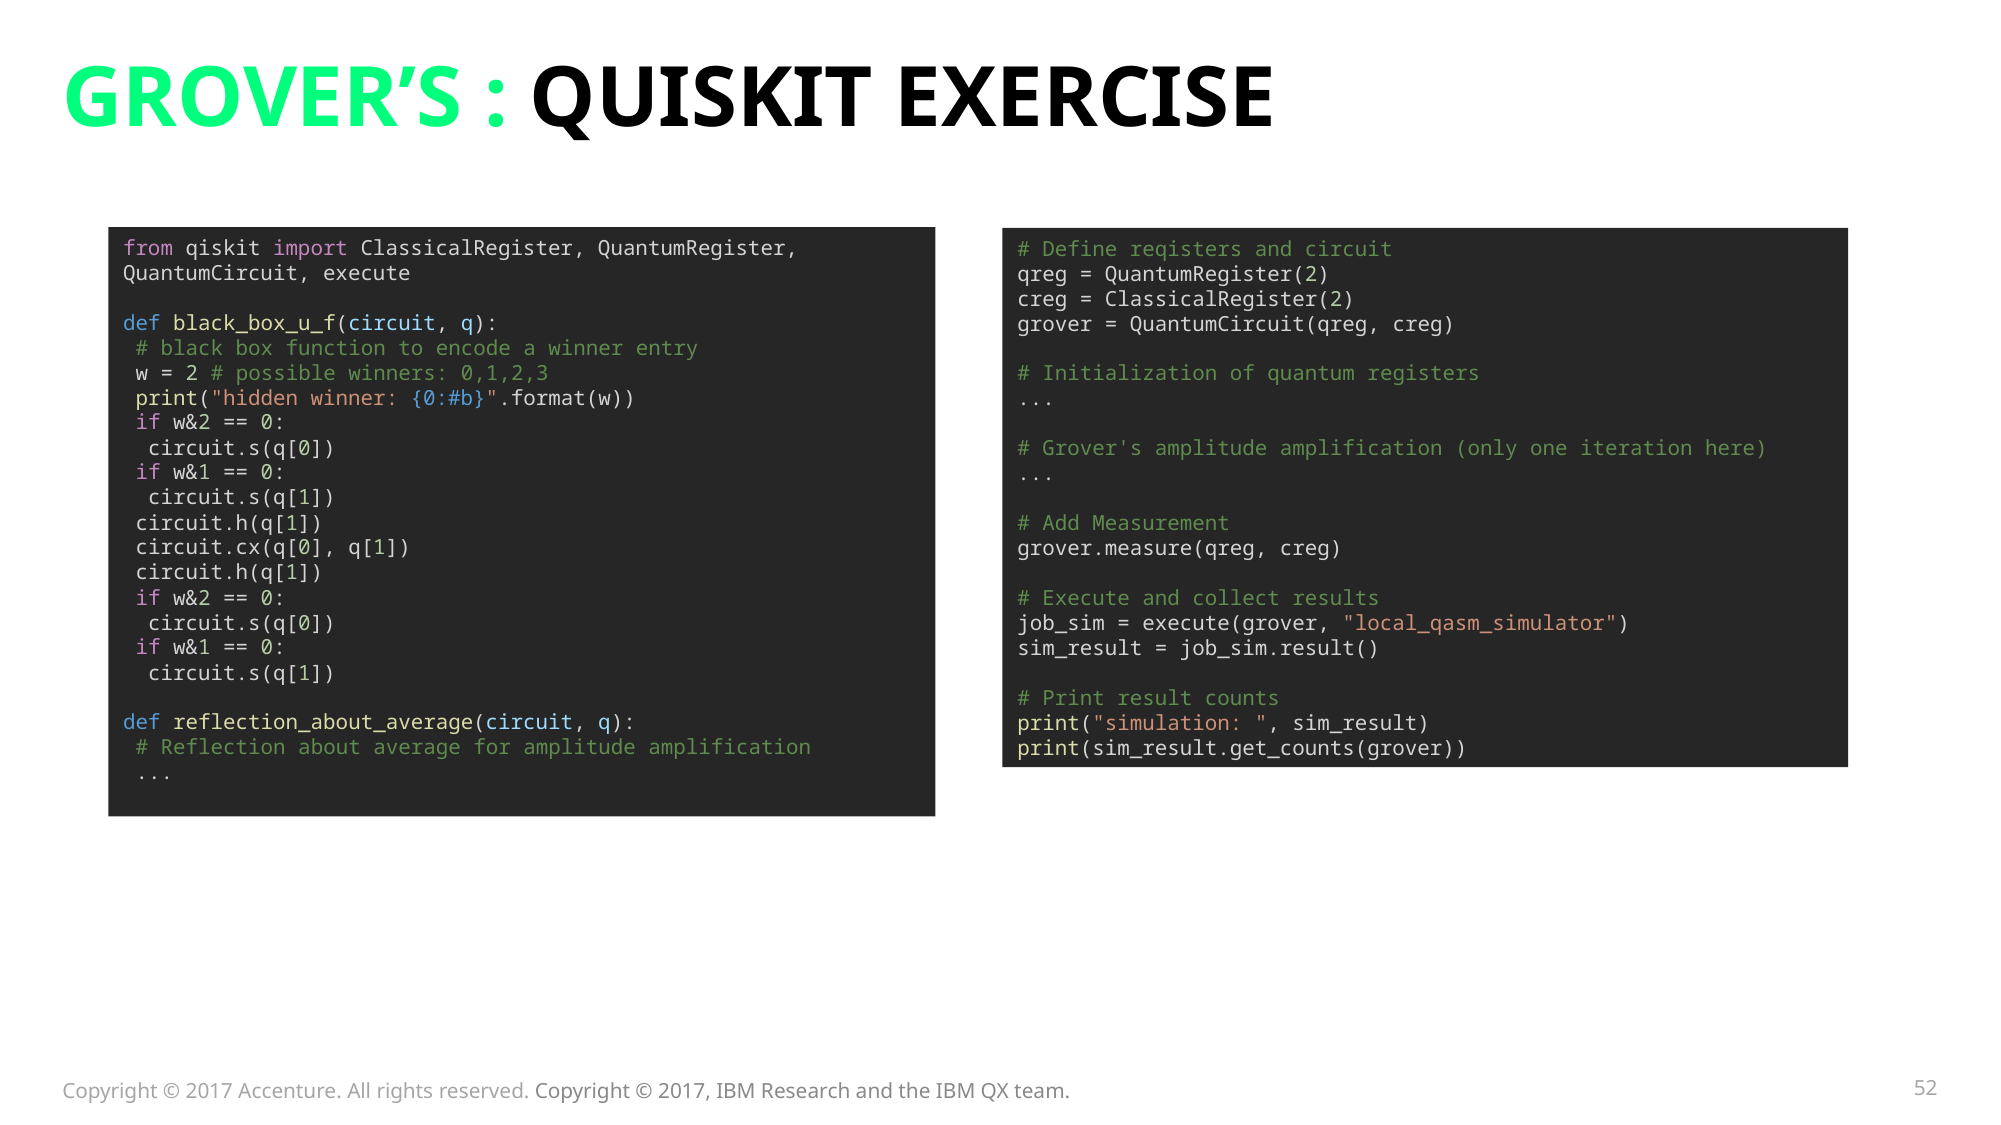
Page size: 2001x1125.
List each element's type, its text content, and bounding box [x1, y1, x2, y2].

text_box from qiskit import ClassicalRegister, QuantumRegister, QuantumCircuit, execute def black_box_u_f(circuit, q): # black box function to encode a winner entry w = 2 # possible winners: 0,1,2,3 print("hidden winner: {0:#b}".format(w)) if w&2 == 0: circuit.s(q[0]) if w&1 == 0: circuit.s(q[1]) circuit.h(q[1]) circuit.cx(q[0], q[1]) circuit.h(q[1]) if w&2 == 0: circuit.s(q[0]) if w&1 == 0: circuit.s(q[1]) def reflection_about_average(circuit, q): # Reflection about average for amplitude amplification ... [108, 227, 936, 817]
title Grover’s : QUISKIT EXERCISE [62, 62, 1635, 225]
text_box # Define reqisters and circuit qreg = QuantumRegister(2) creg = ClassicalRegister(2) grover = QuantumCircuit(qreg, creg) # Initialization of quantum registers ... # Grover's amplitude amplification (only one iteration here) ... # Add Measurement grover.measure(qreg, creg) # Execute and collect results job_sim = execute(grover, "local_qasm_simulator") sim_result = job_sim.result() # Print result counts print("simulation: ", sim_result) print(sim_result.get_counts(grover)) [1002, 227, 1849, 768]
footer Copyright © 2017 Accenture. All rights reserved. Copyright © 2017, IBM Research and the IBM QX team. [62, 1069, 1131, 1104]
slide_number 52 [1887, 1069, 1938, 1104]
